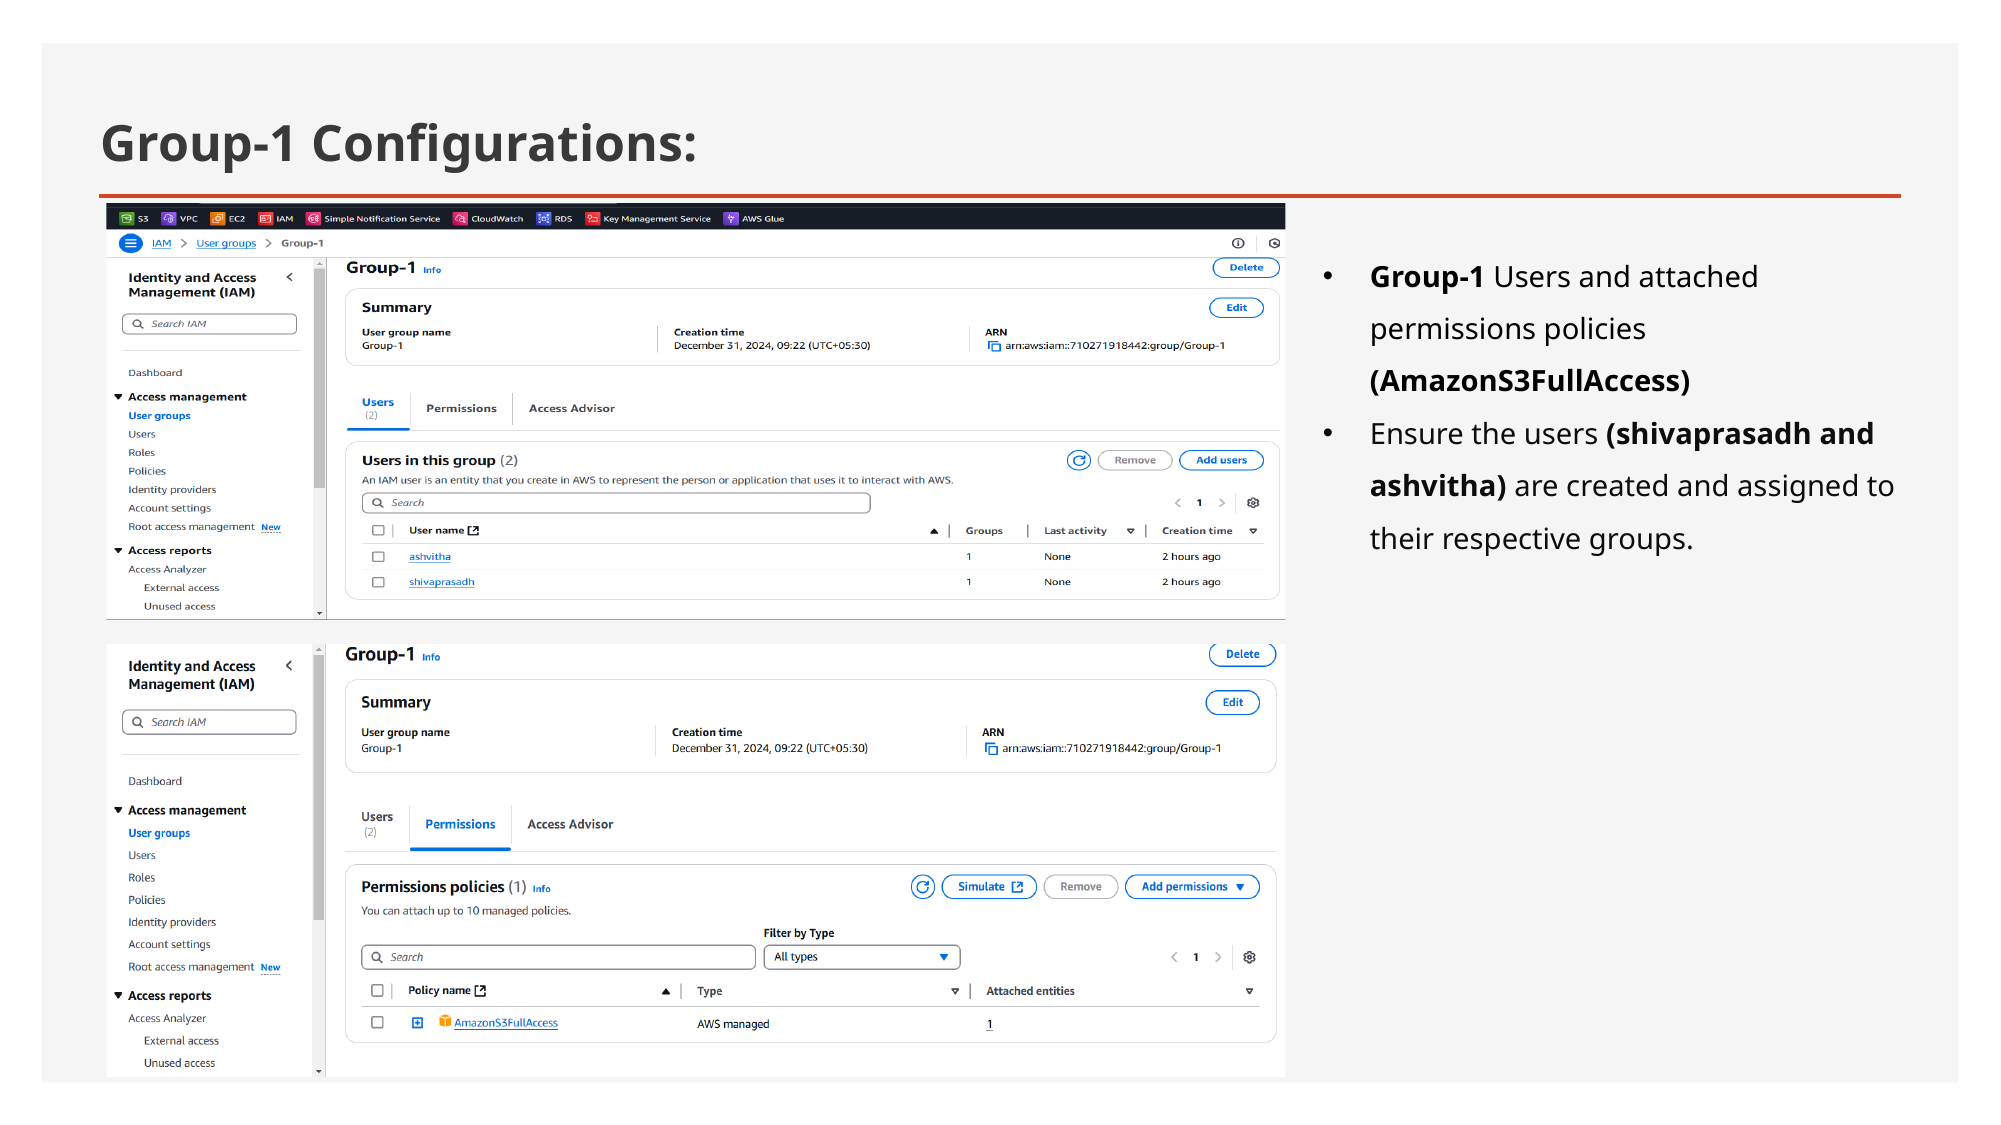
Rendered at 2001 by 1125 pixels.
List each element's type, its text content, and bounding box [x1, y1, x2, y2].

picture [106, 644, 1286, 1077]
text_box Group-1 Users and attached permissions policies (AmazonS3FullAccess) Ensure the users (shivaprasadh and ashvitha) are created and assigned to their respective groups. [1308, 232, 1917, 598]
title Group-1 Configurations: [85, 73, 1214, 179]
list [106, 203, 1286, 620]
